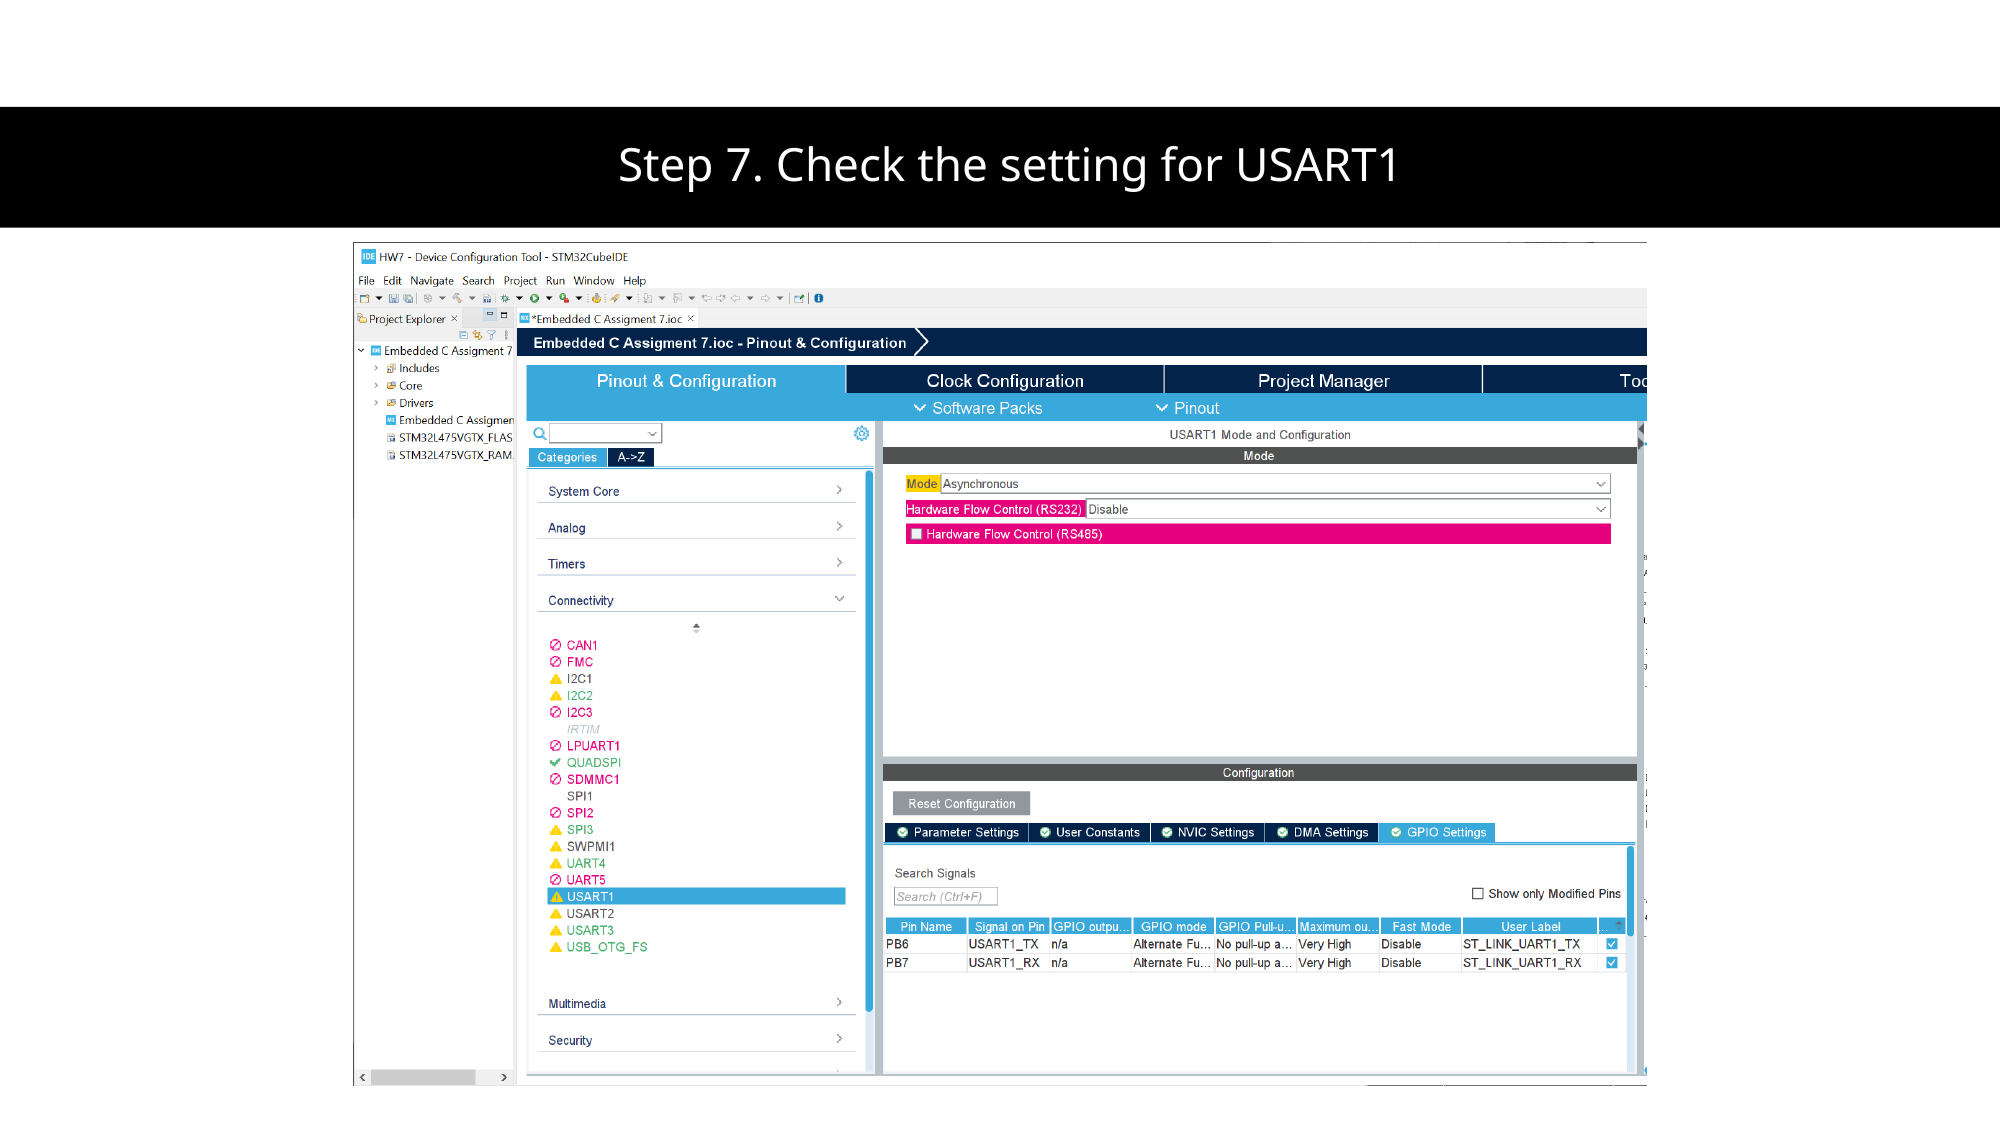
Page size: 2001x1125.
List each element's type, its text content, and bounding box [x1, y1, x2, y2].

title Step 7. Check the setting for USART1 [91, 105, 1931, 228]
picture [353, 242, 1647, 1086]
text_box [0, 106, 2000, 229]
